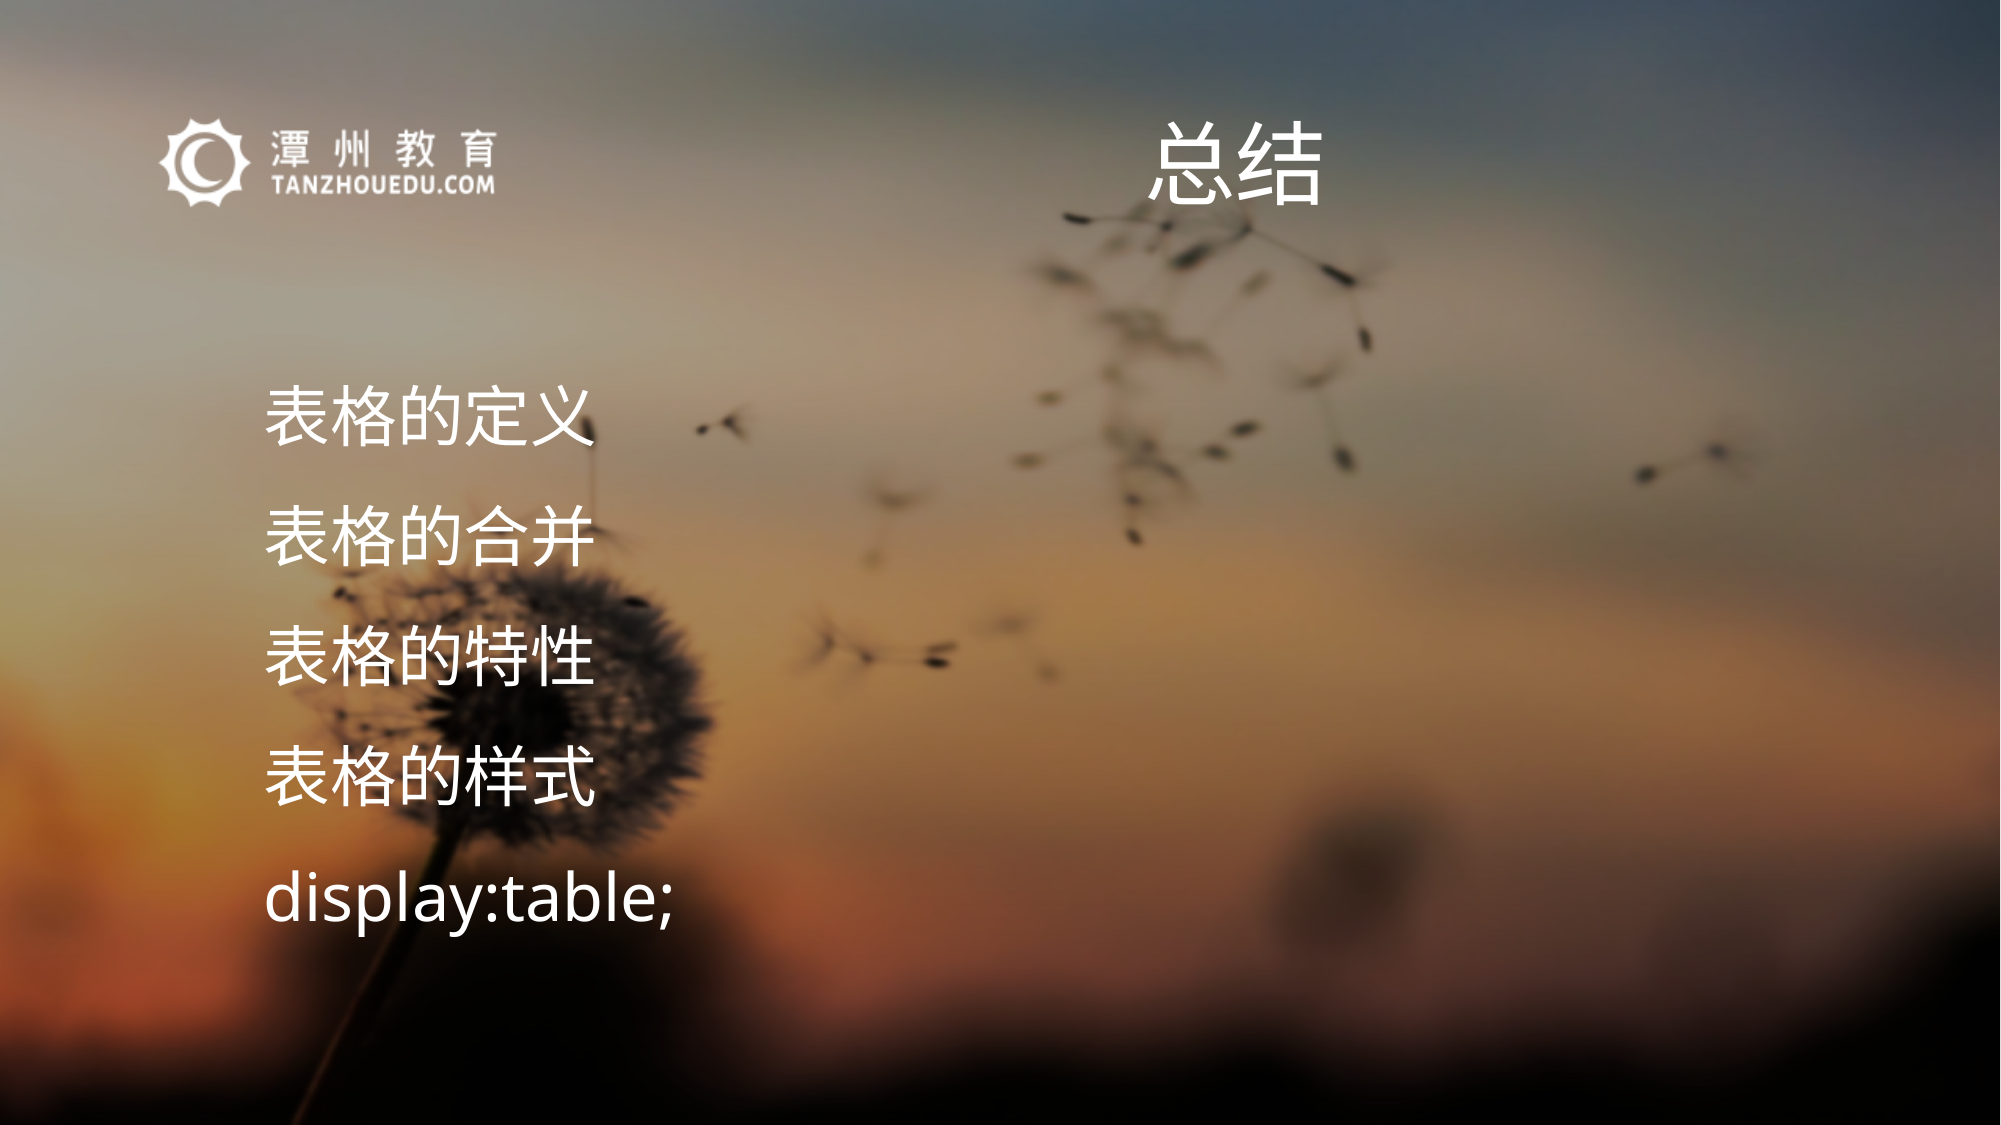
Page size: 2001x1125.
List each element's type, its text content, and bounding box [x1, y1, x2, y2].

text_box 表格的定义 表格的合并 表格的特性 表格的样式 display:table; [248, 327, 692, 943]
text_box 总结 [1129, 99, 1343, 224]
picture [0, 0, 2001, 1125]
